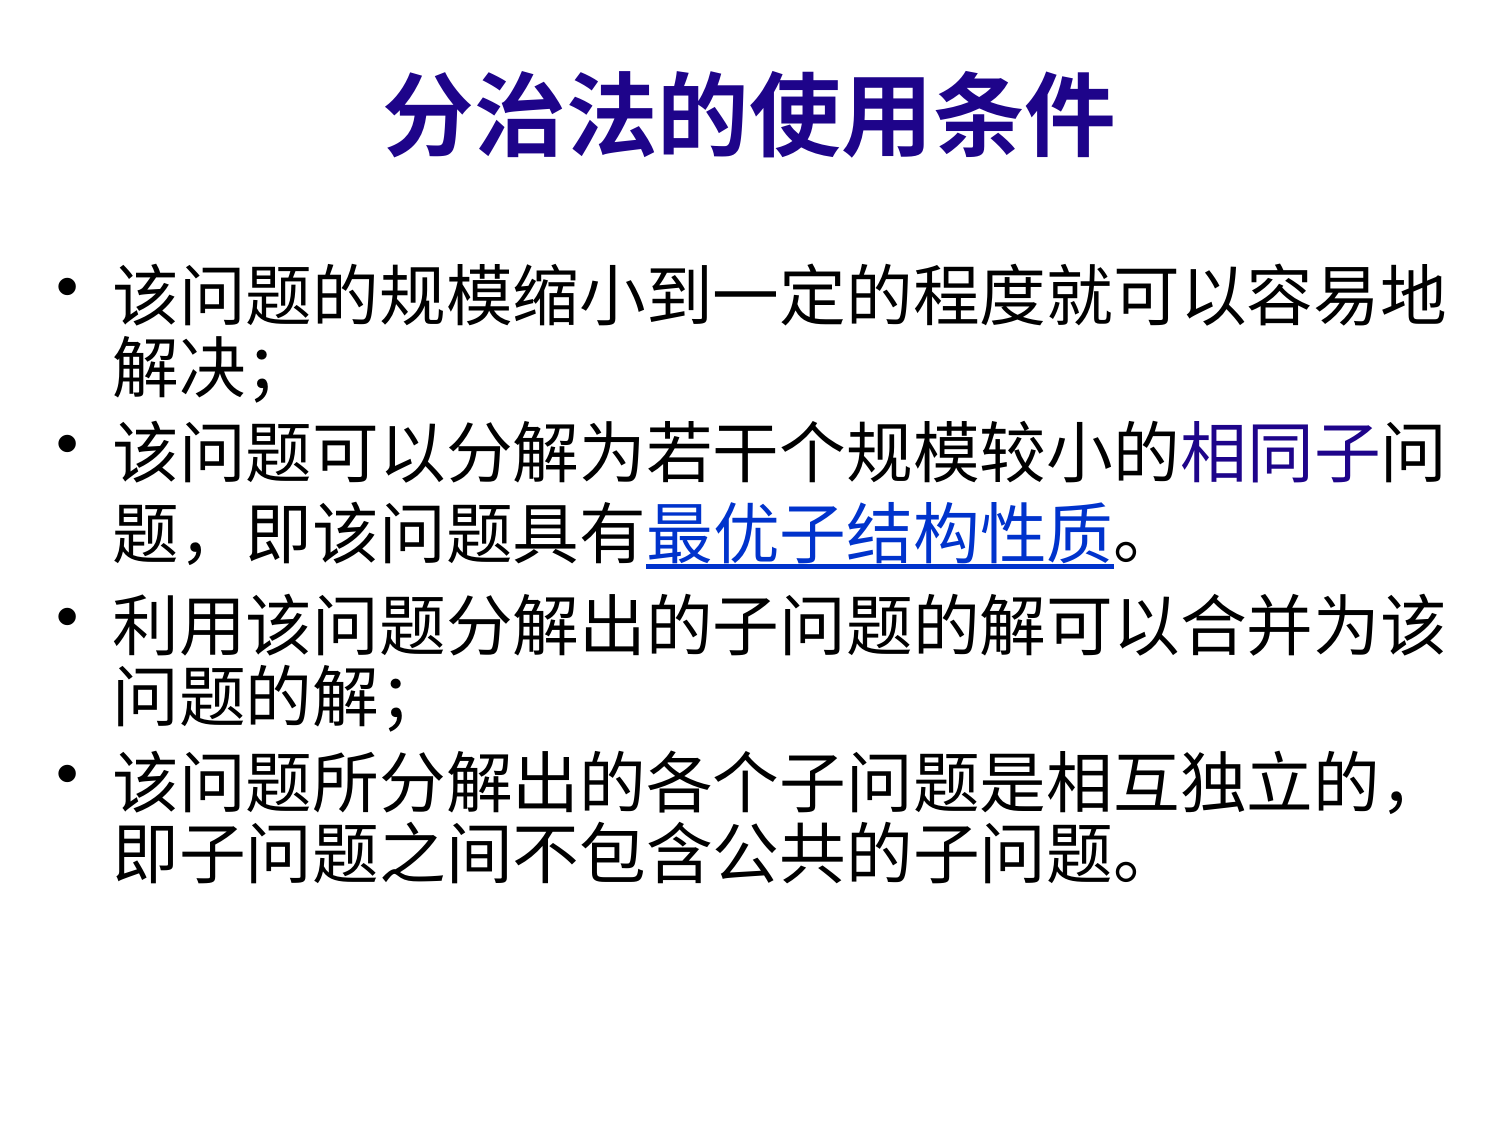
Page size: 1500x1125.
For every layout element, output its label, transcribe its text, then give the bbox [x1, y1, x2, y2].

title 分治法的使用条件 [112, 19, 1388, 207]
list 该问题的规模缩小到一定的程度就可以容易地解决； 该问题可以分解为若干个规模较小的相同子问题，即该问题具有最优子结构性质。 利用该问题分解出的子问题的解可以合并为该问题的解； 该问题所分解出的各个子问题是相互独立的，即子问题之间不包含公共的子问题。 [41, 255, 1500, 931]
